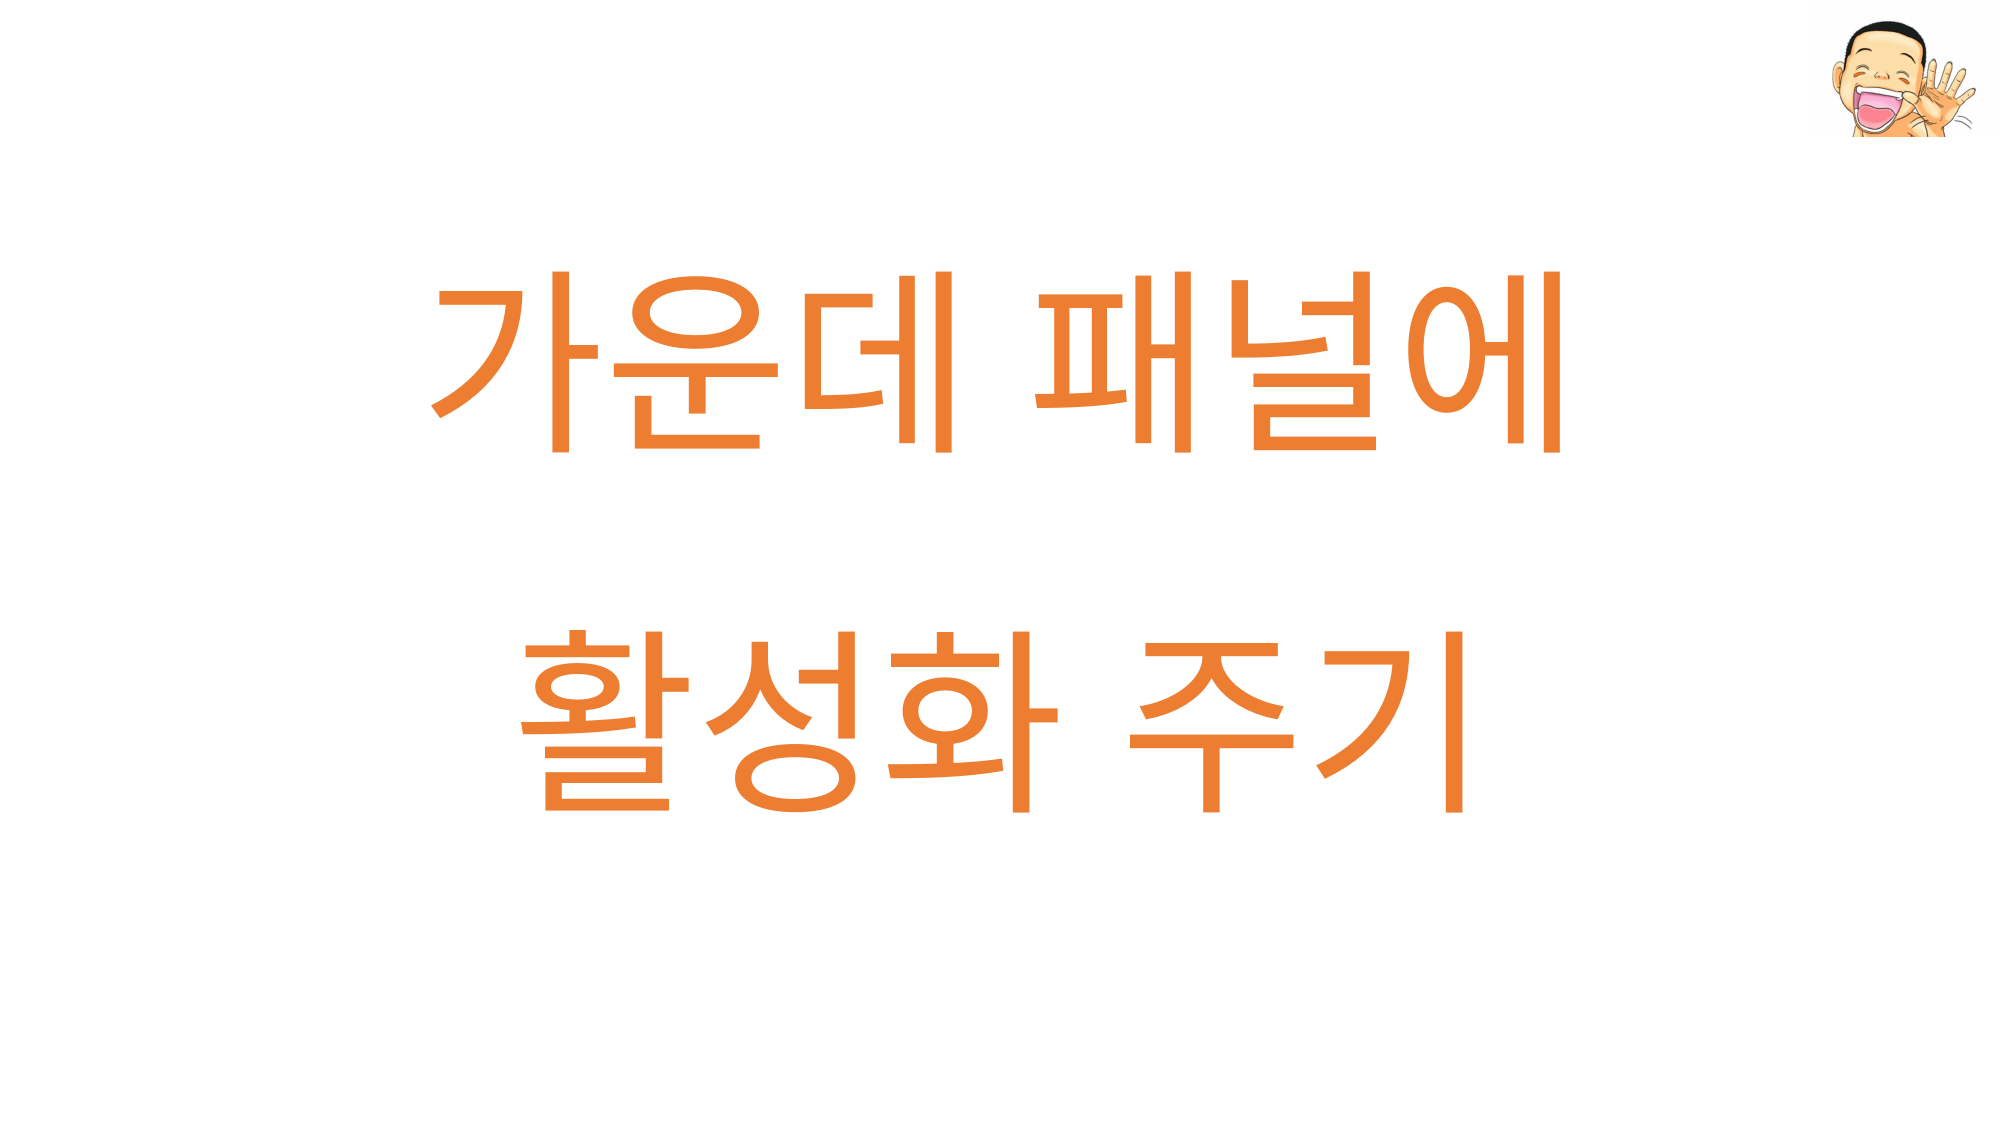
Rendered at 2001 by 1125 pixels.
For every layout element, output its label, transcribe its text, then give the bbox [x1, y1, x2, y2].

text_box 가운데 패널에 활성화 주기 [0, 110, 2000, 845]
picture [1808, 0, 2000, 110]
